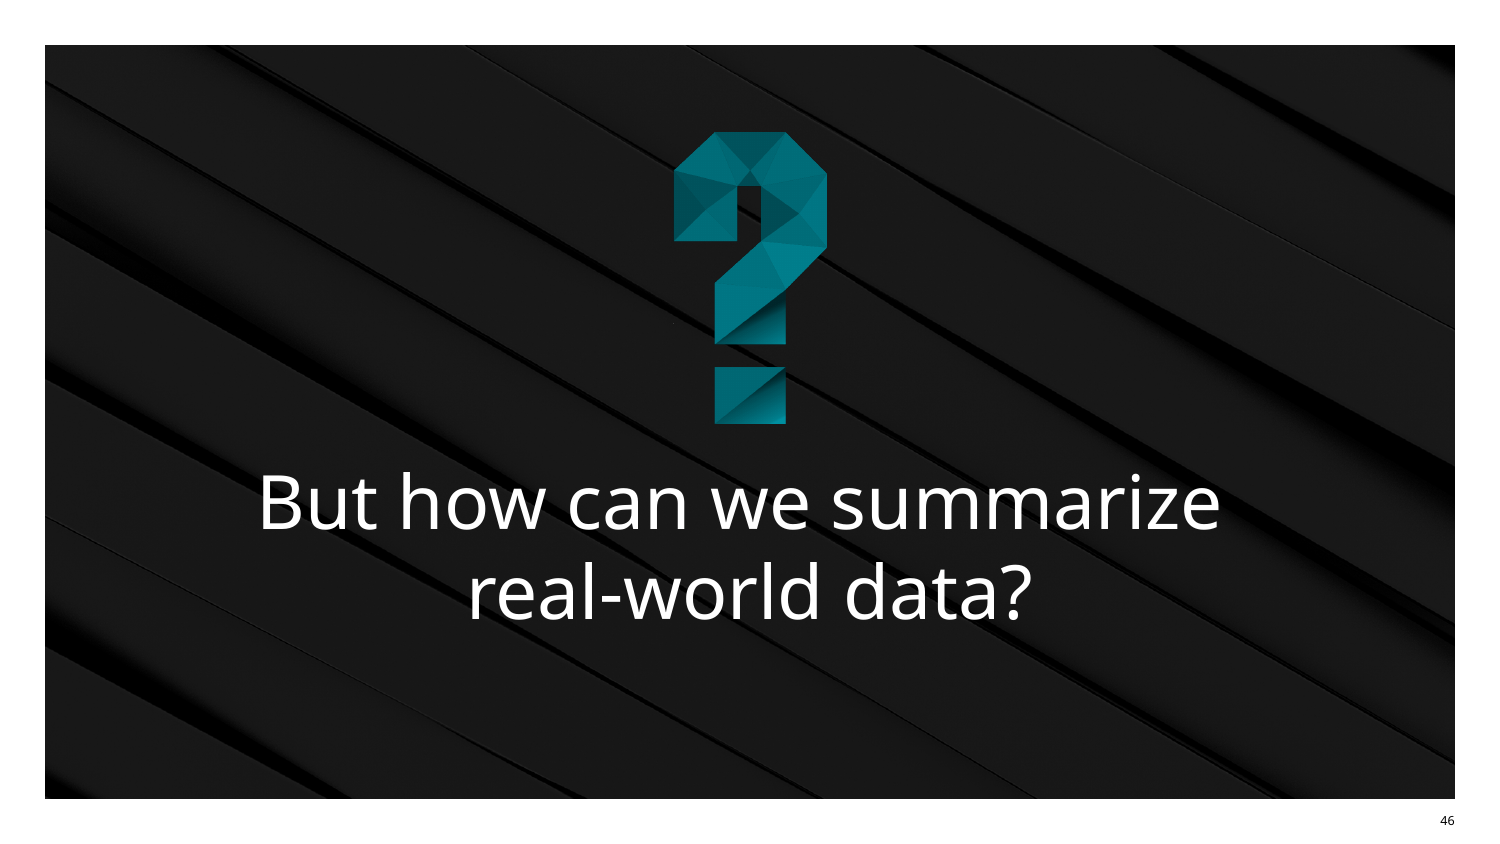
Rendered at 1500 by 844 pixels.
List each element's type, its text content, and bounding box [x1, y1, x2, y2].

title But how can we summarize real-world data? [0, 379, 1500, 799]
picture [45, 45, 1455, 379]
